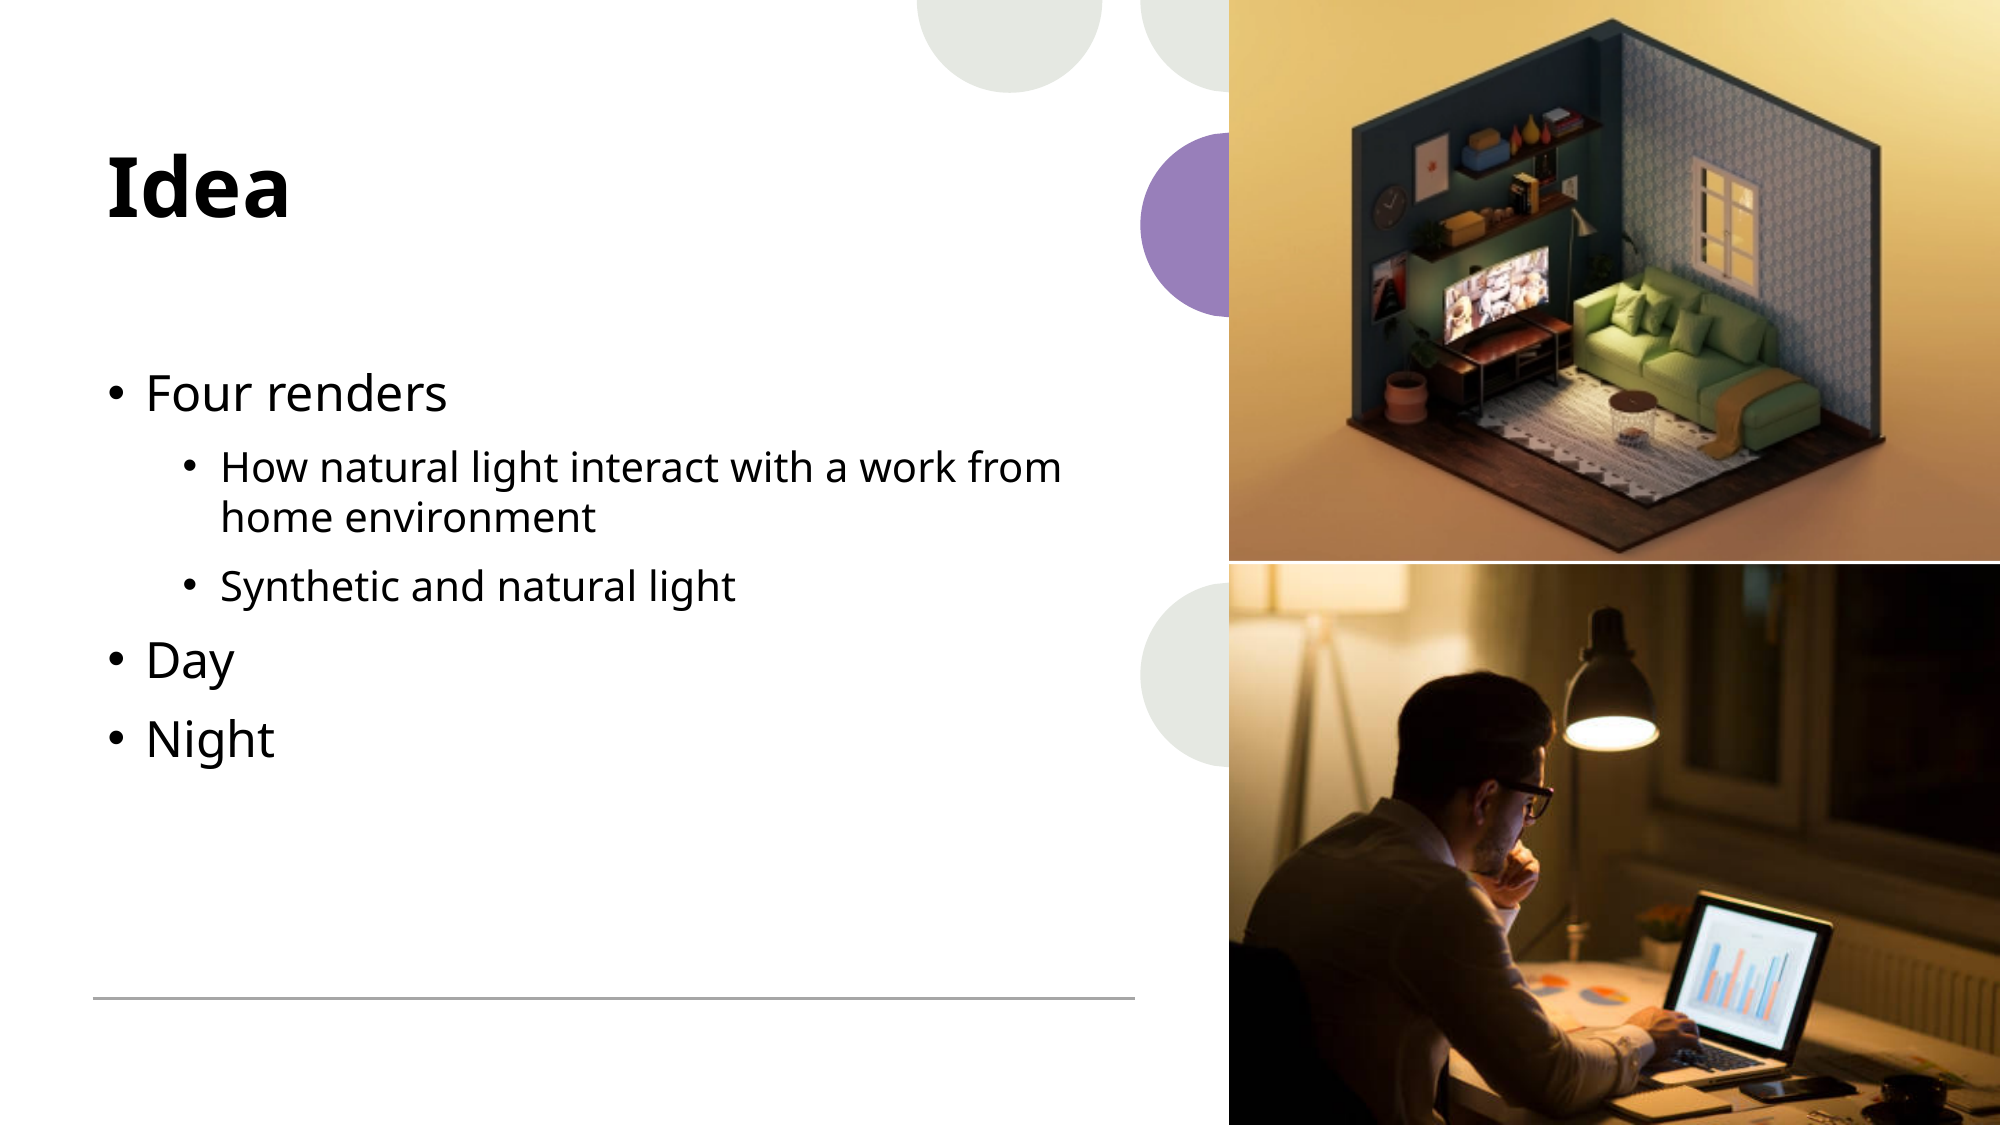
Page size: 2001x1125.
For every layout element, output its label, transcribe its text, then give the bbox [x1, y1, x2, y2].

picture [1229, 563, 2000, 1125]
picture [1229, 0, 2000, 562]
list Four renders How natural light interact with a work from home environment Synthetic and natural light Day Night [92, 354, 1103, 946]
title Idea [92, 126, 916, 335]
text_box [0, 0, 1229, 1125]
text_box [916, 0, 1229, 768]
